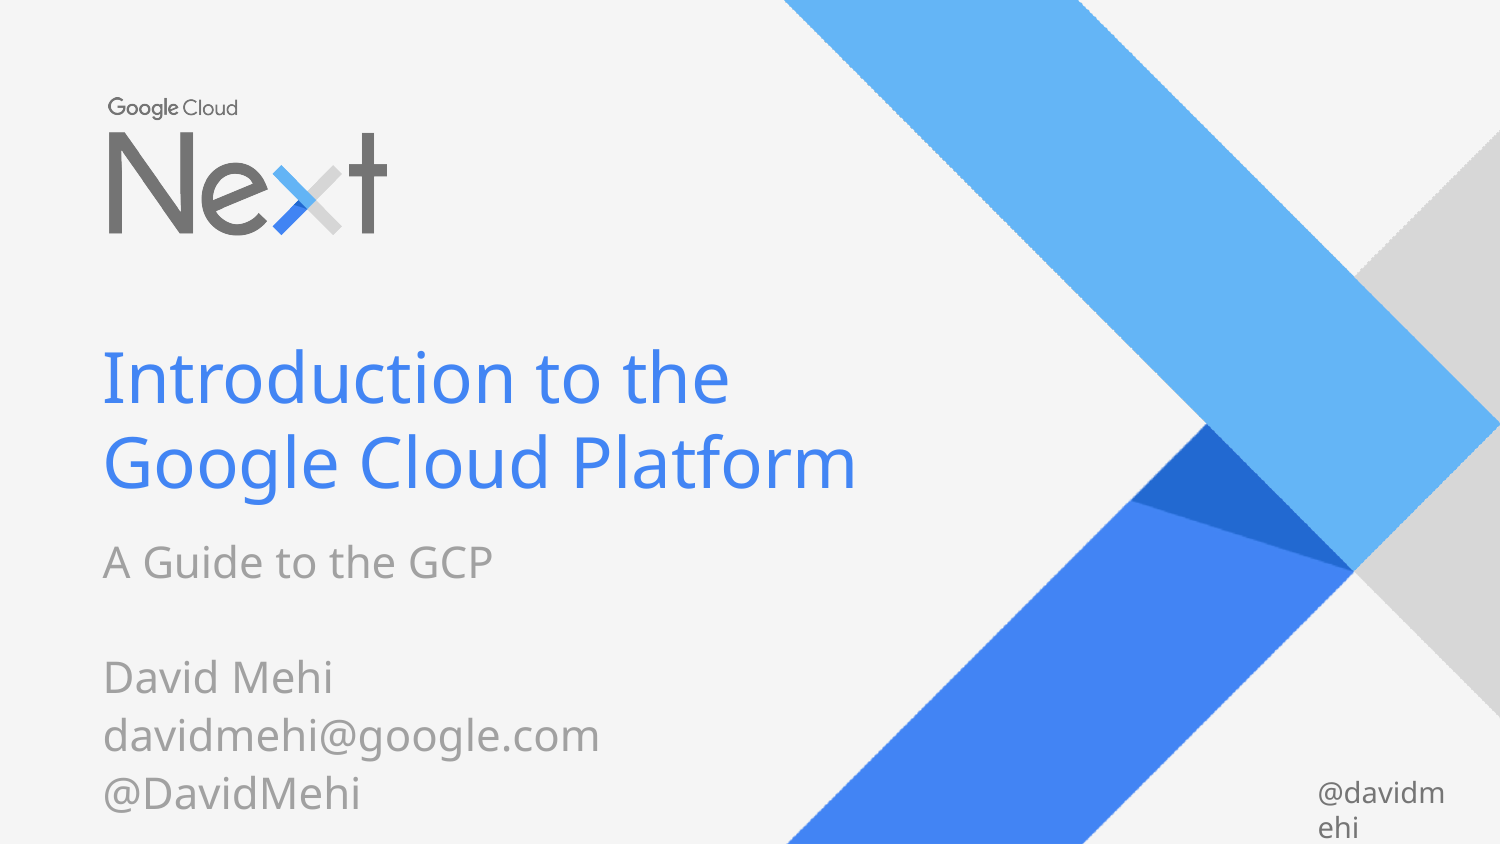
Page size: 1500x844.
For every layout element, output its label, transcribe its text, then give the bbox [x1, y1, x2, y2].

title Introduction to the Google Cloud Platform [87, 275, 902, 514]
text_box @davidmehi [1302, 759, 1477, 825]
picture [0, 0, 1500, 844]
subtitle A Guide to the GCP David Mehi davidmehi@google.com @DavidMehi [87, 514, 1048, 697]
